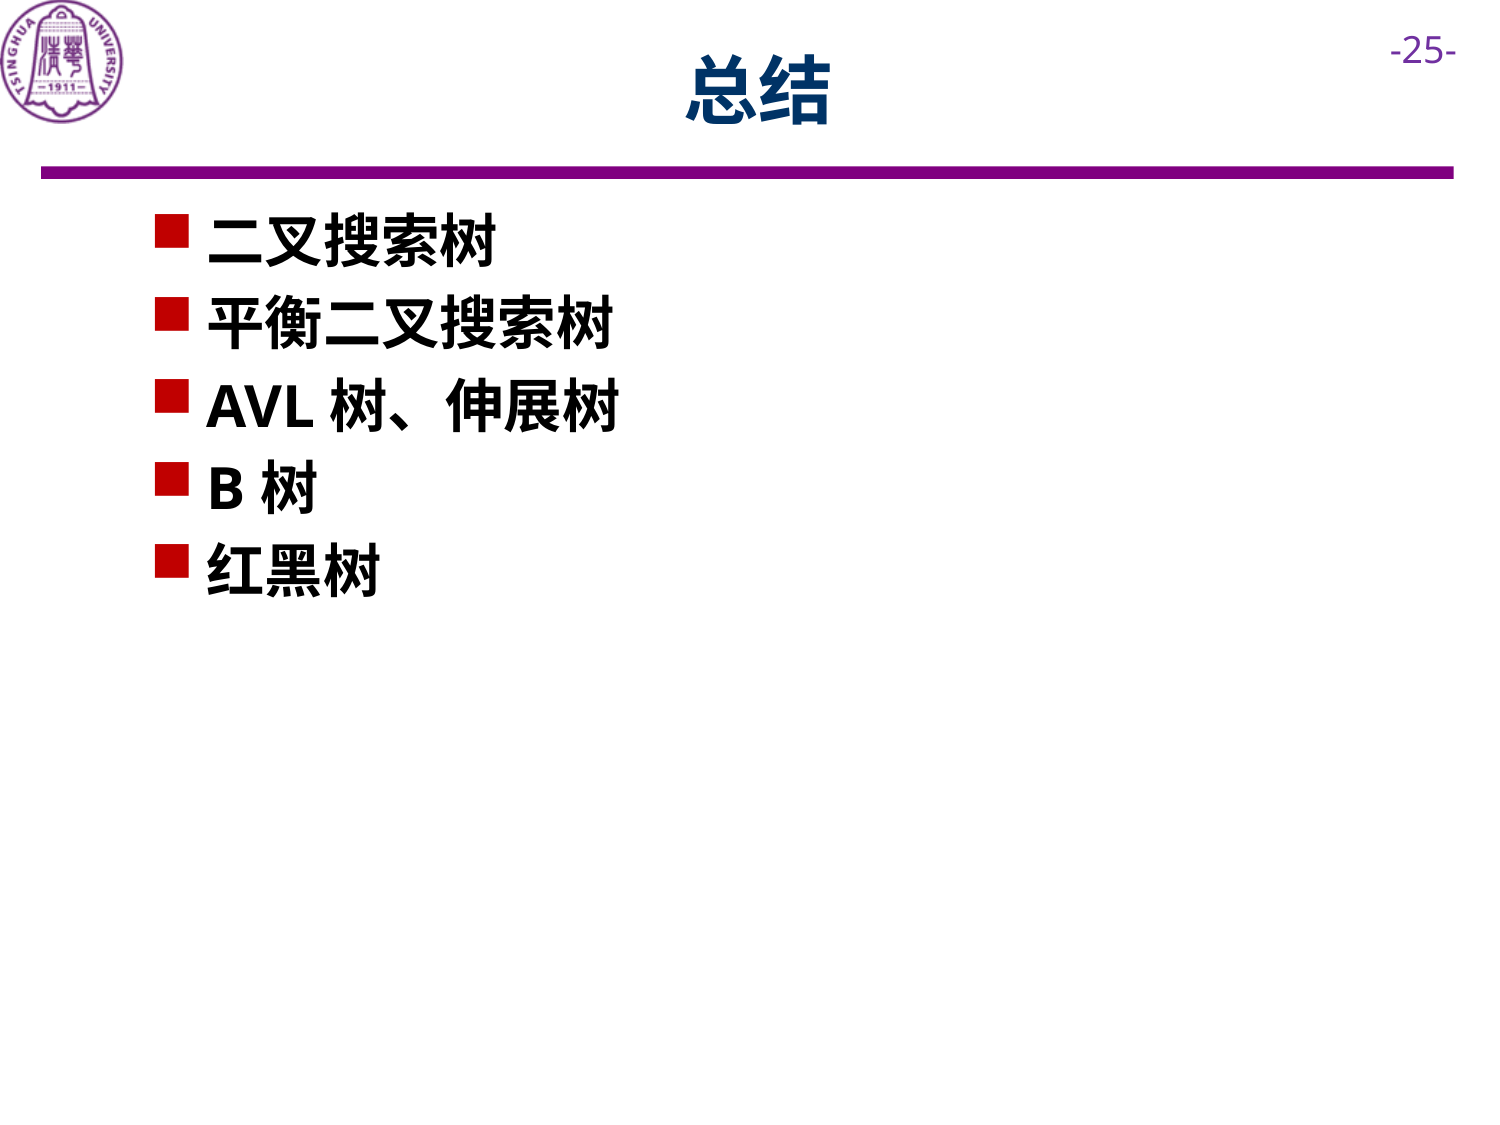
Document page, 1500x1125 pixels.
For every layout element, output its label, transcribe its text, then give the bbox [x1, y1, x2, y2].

picture [0, 0, 124, 124]
title 总结 [135, 13, 1383, 165]
text_box 二叉搜索树 平衡二叉搜索树 AVL树、伸展树 B树 红黑树 [135, 196, 1294, 611]
